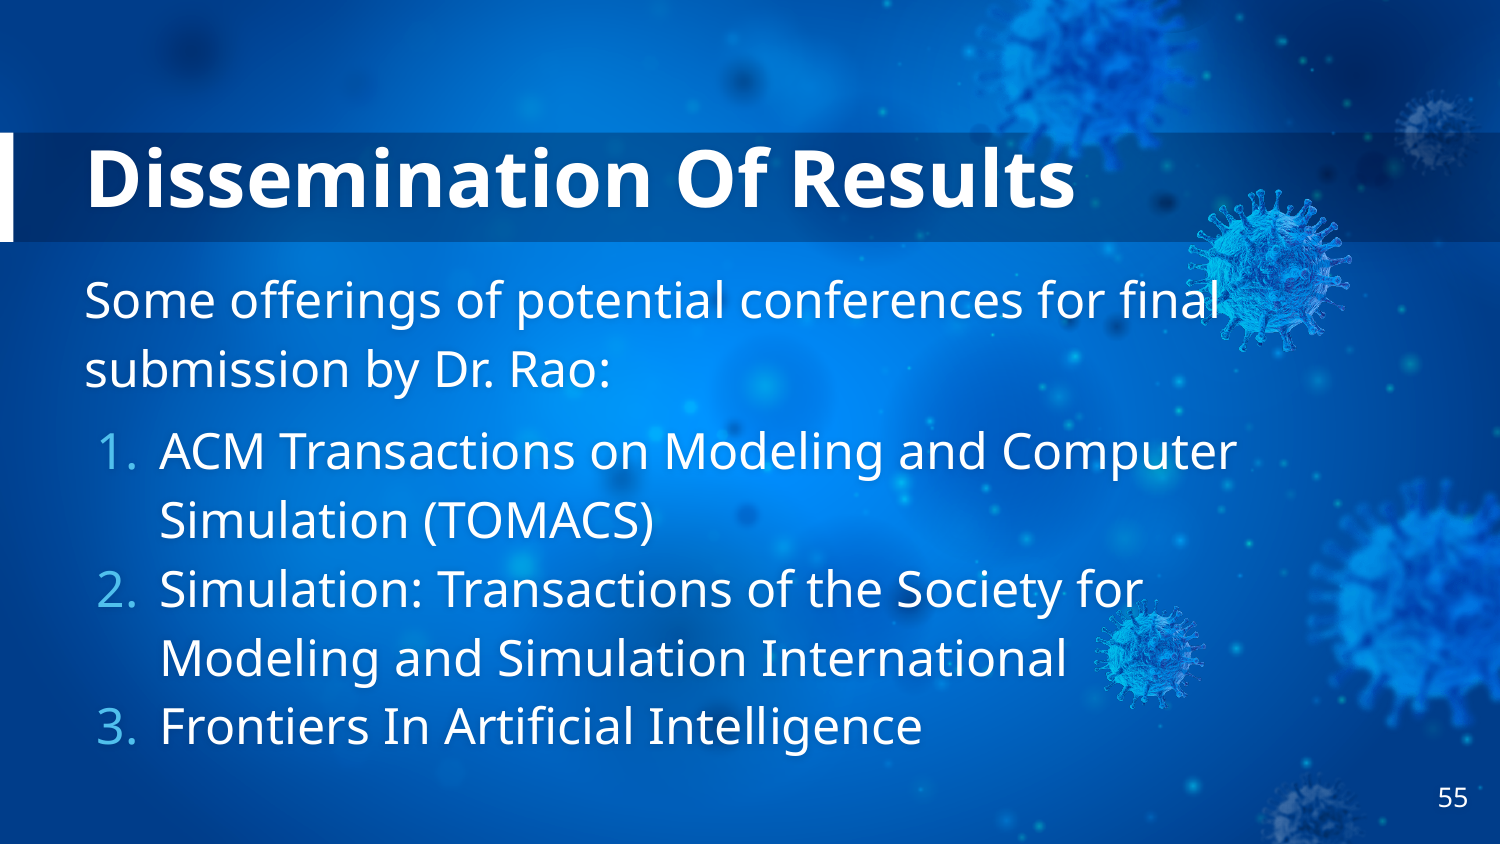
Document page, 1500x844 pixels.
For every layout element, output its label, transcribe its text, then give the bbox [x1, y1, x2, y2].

picture [0, 0, 1500, 844]
slide_number ‹#› [1378, 766, 1469, 832]
title Dissemination Of Results [84, 126, 1369, 236]
list Some offerings of potential conferences for final submission by Dr. Rao: ACM Transactions on Modeling and Computer Simulation (TOMACS) Simulation: Transactions of the Society for Modeling and Simulation International Frontiers In Artificial Intelligence [84, 259, 1369, 832]
